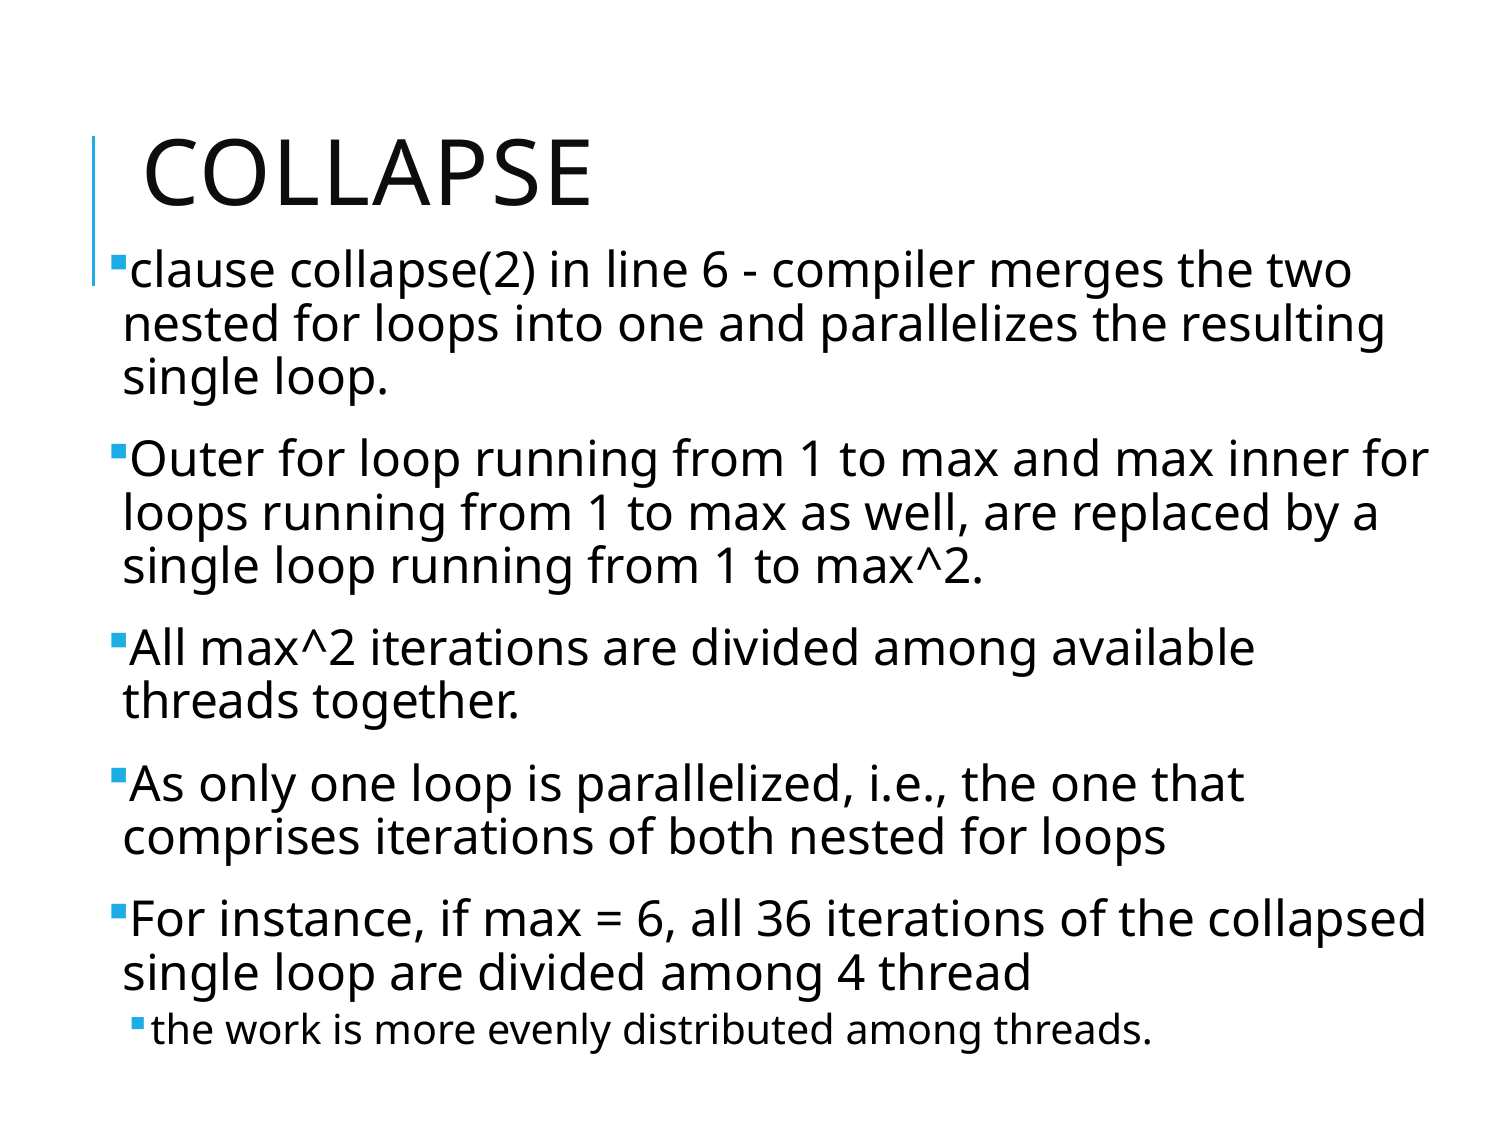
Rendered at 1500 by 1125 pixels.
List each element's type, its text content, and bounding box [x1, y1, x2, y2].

title Collapse [126, 96, 1322, 237]
list clause collapse(2) in line 6 - compiler merges the two nested for loops into one and parallelizes the resulting single loop. Outer for loop running from 1 to max and max inner for loops running from 1 to max as well, are replaced by a single loop running from 1 to max^2. All max^2 iterations are divided among available threads together. As only one loop is parallelized, i.e., the one that comprises iterations of both nested for loops For instance, if max = 6, all 36 iterations of the collapsed single loop are divided among 4 thread the work is more evenly distributed among threads. [99, 237, 1438, 1063]
